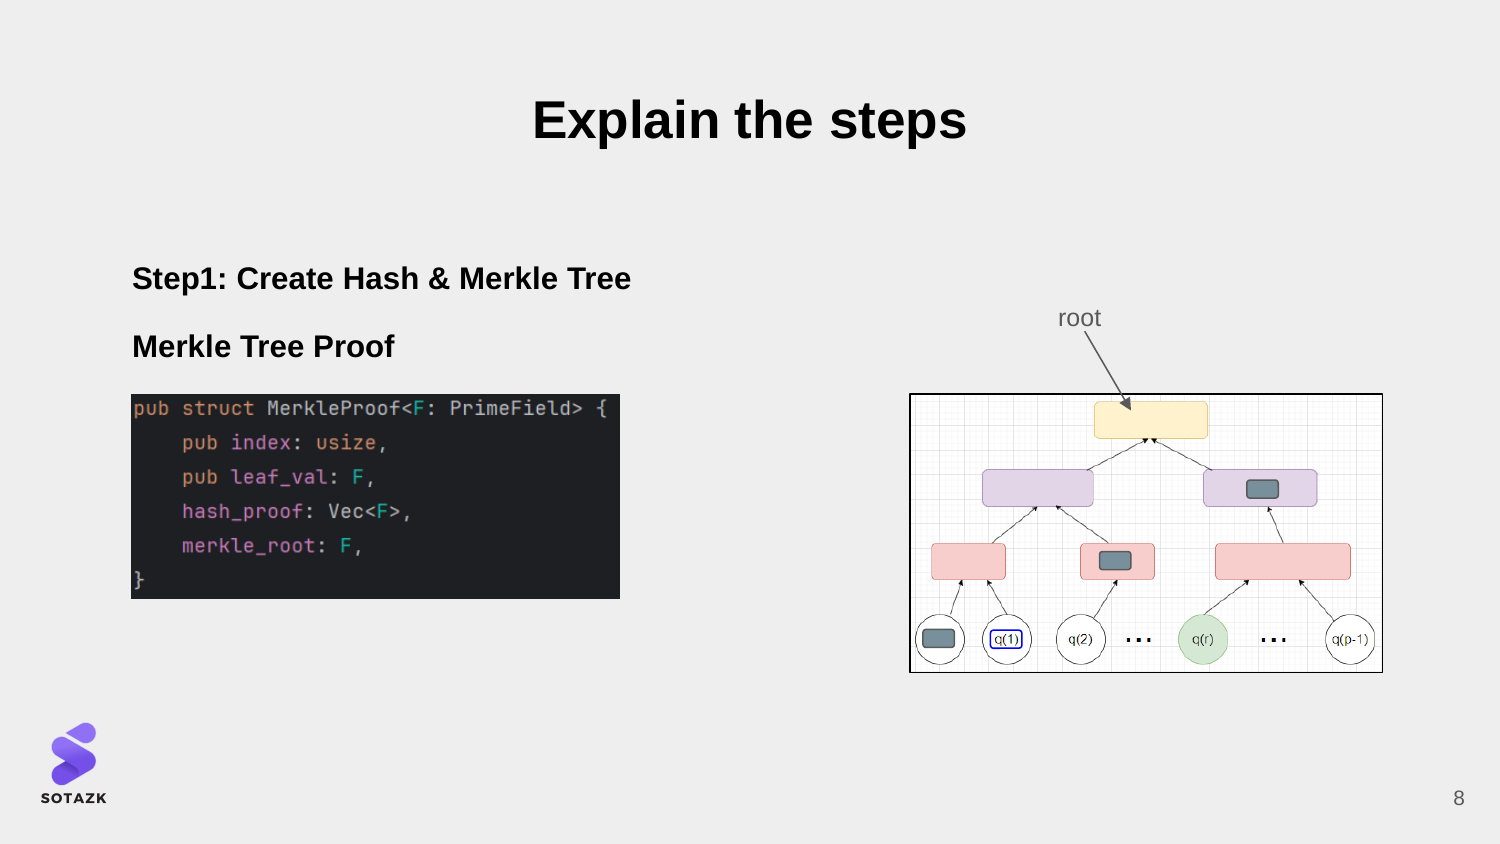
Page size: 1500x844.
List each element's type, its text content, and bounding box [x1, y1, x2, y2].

subtitle Step1: Create Hash & Merkle Tree Merkle Tree Proof [116, 237, 1383, 723]
picture [131, 394, 620, 600]
text_box [1136, 372, 1500, 449]
picture [910, 394, 1383, 673]
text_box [1084, 330, 1132, 411]
title Explain the steps [118, 70, 1382, 165]
picture [29, 719, 120, 806]
text_box root [1043, 286, 1153, 347]
slide_number ‹#› [1389, 764, 1480, 830]
